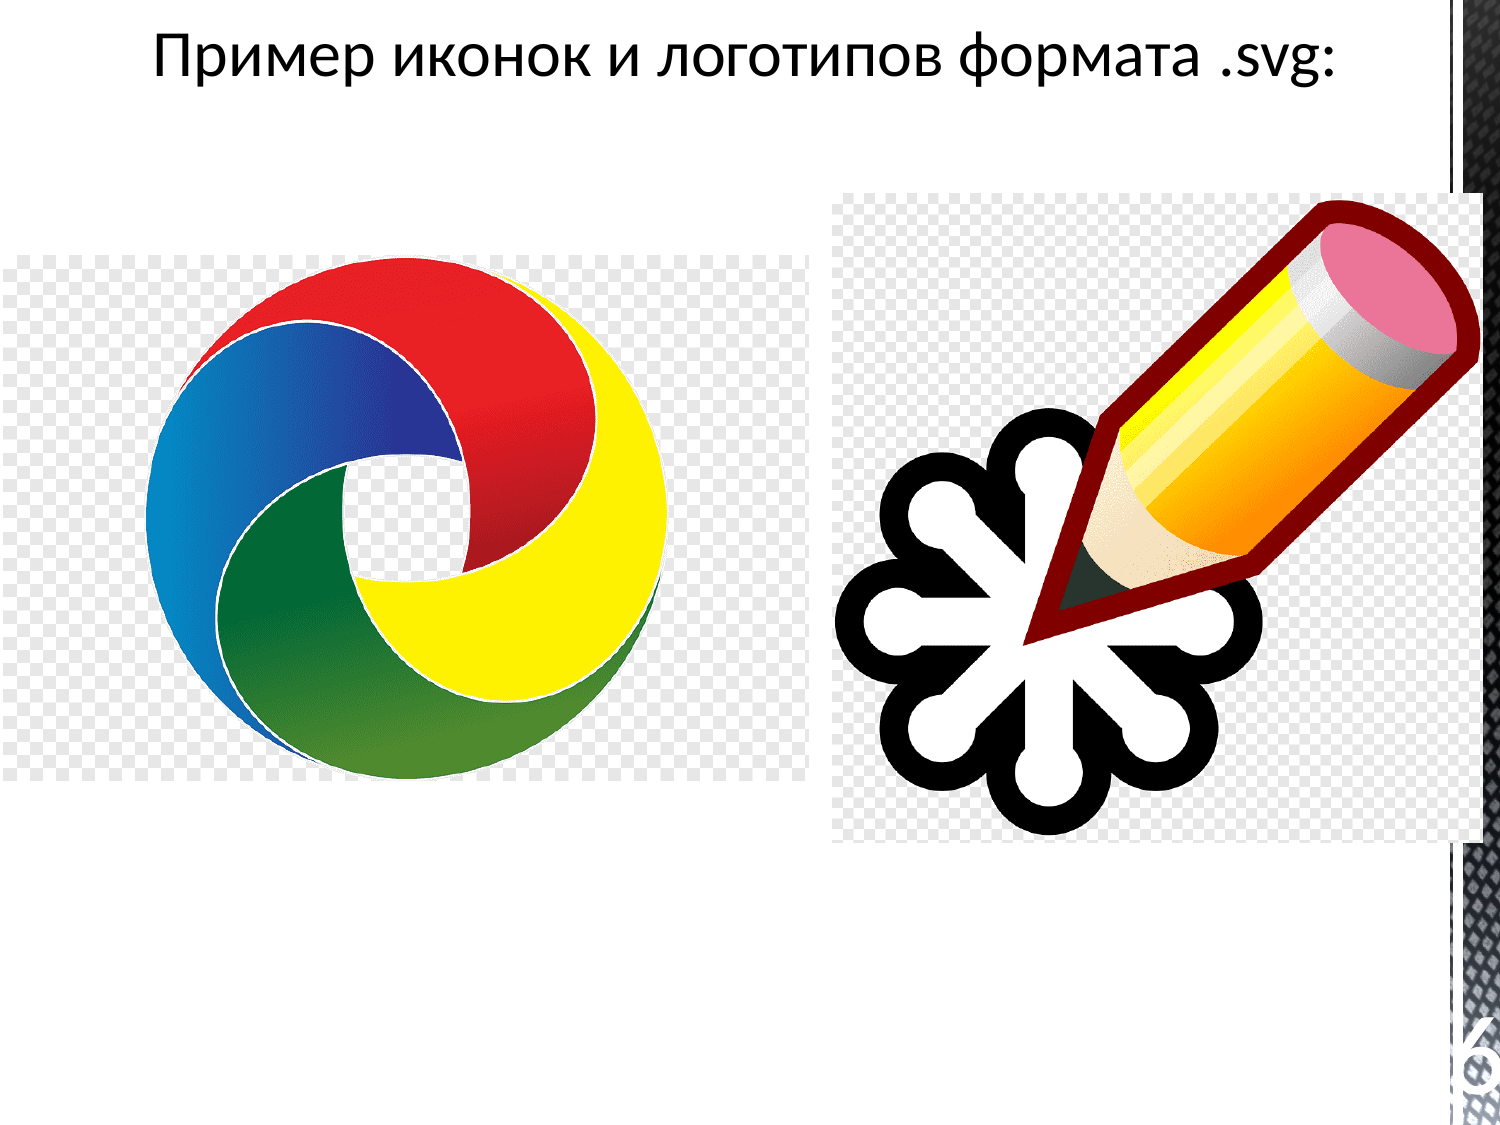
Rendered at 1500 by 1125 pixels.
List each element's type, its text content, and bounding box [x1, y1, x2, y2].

picture [832, 0, 1500, 973]
text_box Пример иконок и логотипов формата .svg: [29, 3, 1477, 98]
text_box 26 [1328, 973, 1500, 1124]
picture [2, 255, 810, 781]
